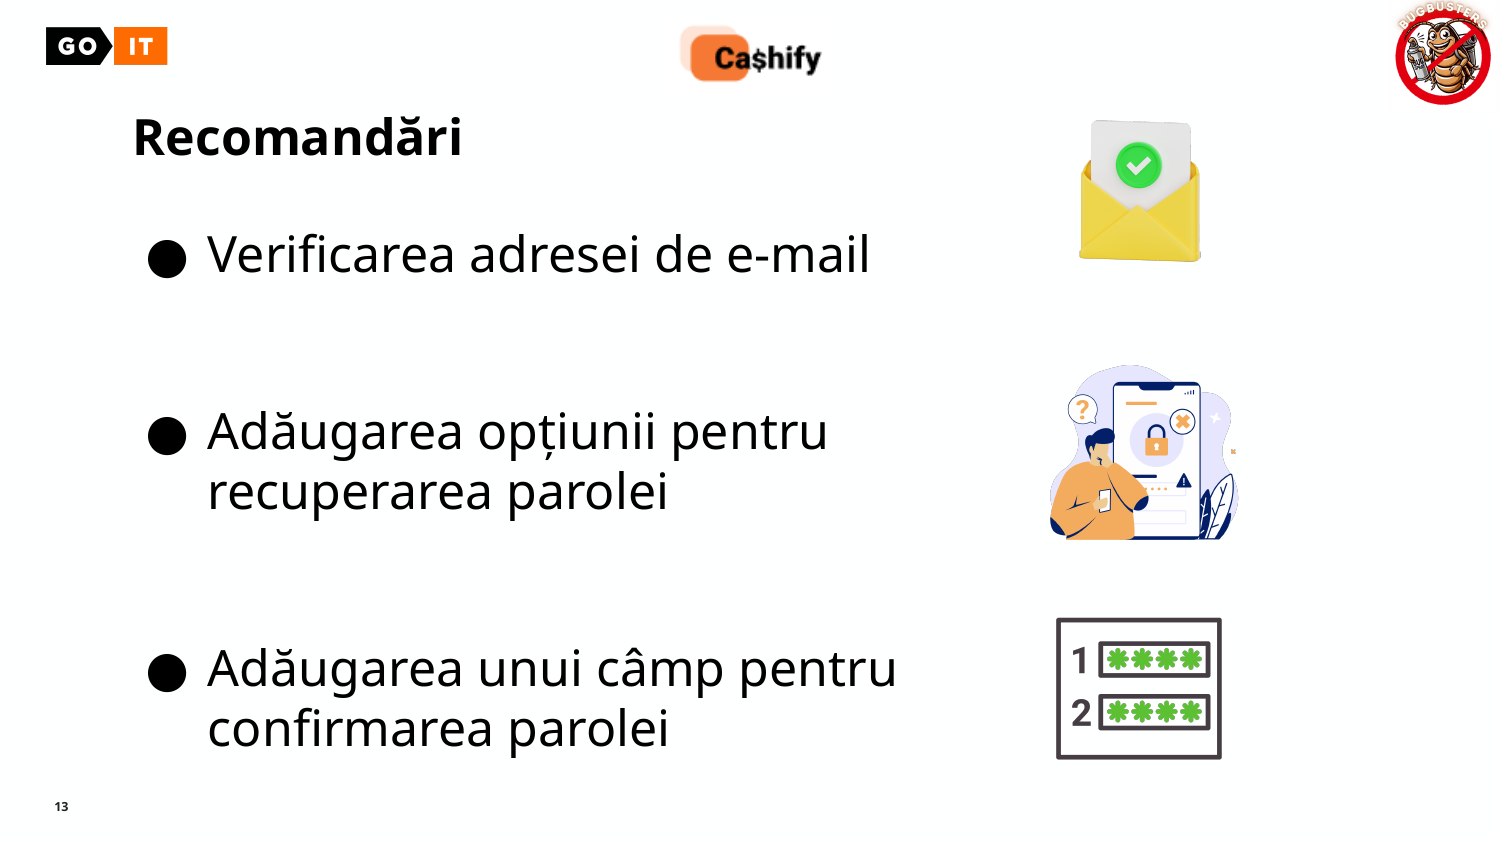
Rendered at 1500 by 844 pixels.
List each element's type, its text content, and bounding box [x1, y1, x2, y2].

picture [1067, 118, 1213, 265]
text_box Recomandări Verificarea adresei de e-mail Adăugarea opțiunii pentru recuperarea parolei Adăugarea unui câmp pentru confirmarea parolei [117, 81, 1382, 772]
picture [1056, 605, 1223, 773]
picture [46, 27, 168, 65]
picture [1041, 349, 1247, 554]
picture [666, 18, 834, 95]
picture [1386, 0, 1500, 114]
